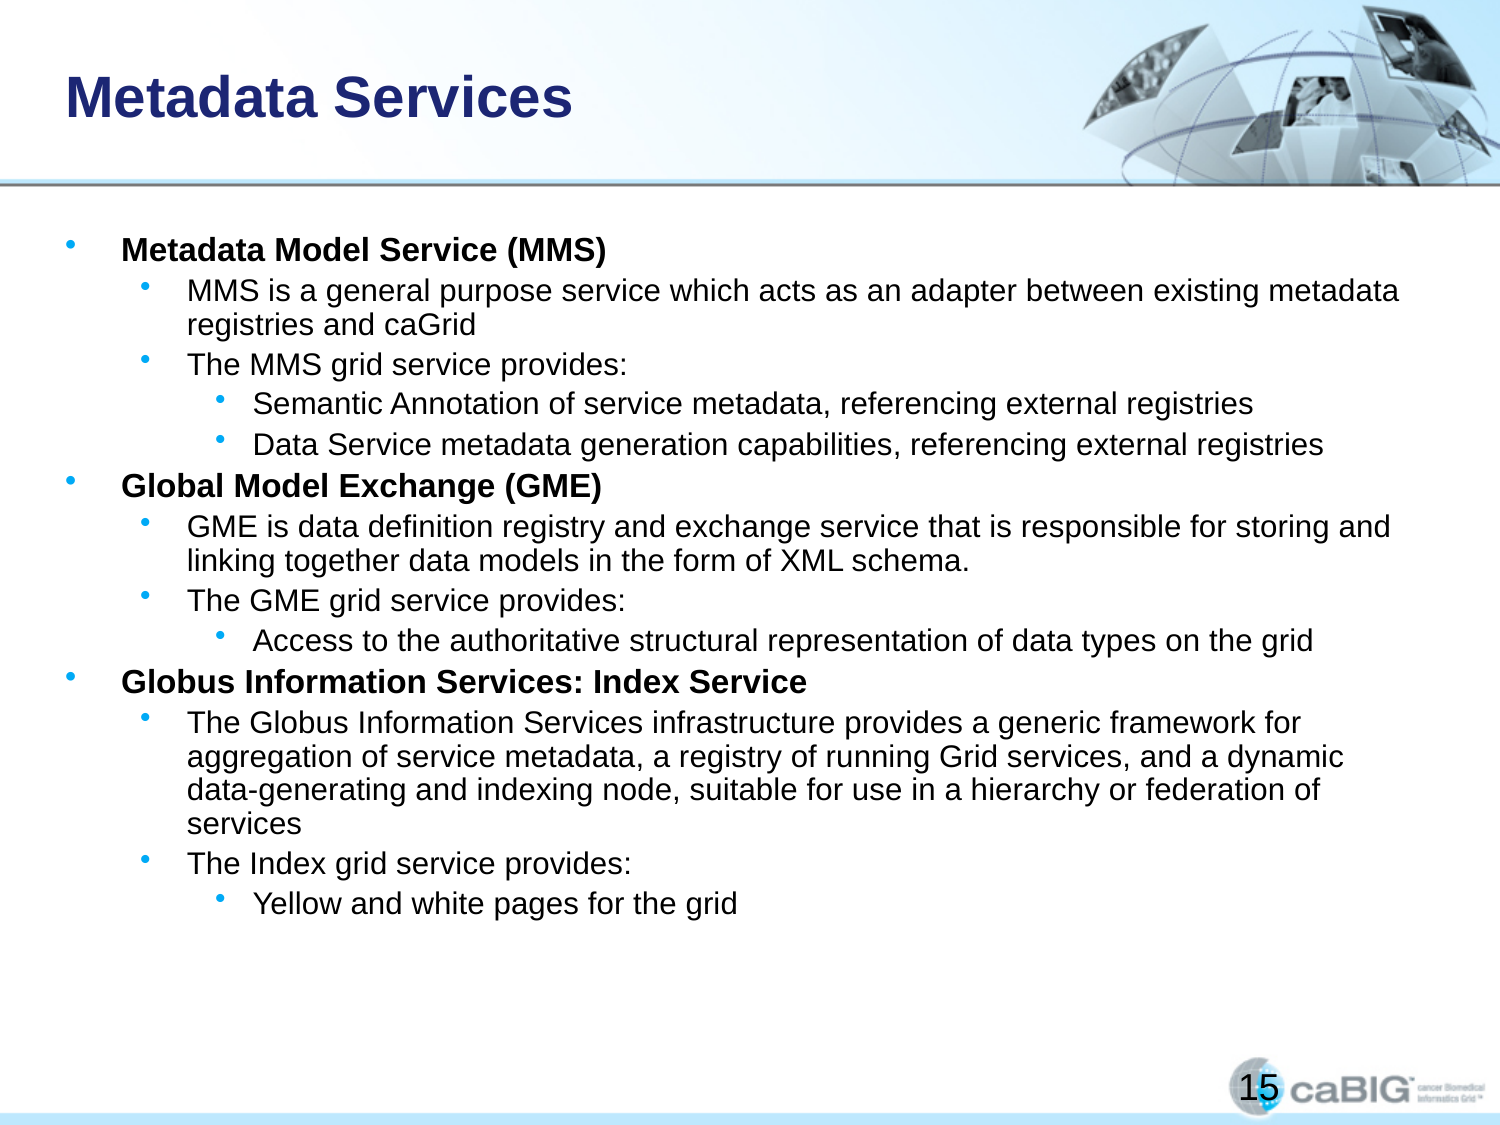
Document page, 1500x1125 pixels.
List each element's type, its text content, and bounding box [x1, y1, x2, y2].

list Metadata Model Service (MMS) MMS is a general purpose service which acts as an adapter between existing metadata registries and caGrid The MMS grid service provides: Semantic Annotation of service metadata, referencing external registries Data Service metadata generation capabilities, referencing external registries Global Model Exchange (GME) GME is data definition registry and exchange service that is responsible for storing and linking together data models in the form of XML schema. The GME grid service provides: Access to the authoritative structural representation of data types on the grid Globus Information Services: Index Service The Globus Information Services infrastructure provides a generic framework for aggregation of service metadata, a registry of running Grid services, and a dynamic data-generating and indexing node, suitable for use in a hierarchy or federation of services The Index grid service provides: Yellow and white pages for the grid [49, 224, 1438, 1038]
title Metadata Services [49, 0, 1176, 188]
picture [0, 0, 1500, 1125]
